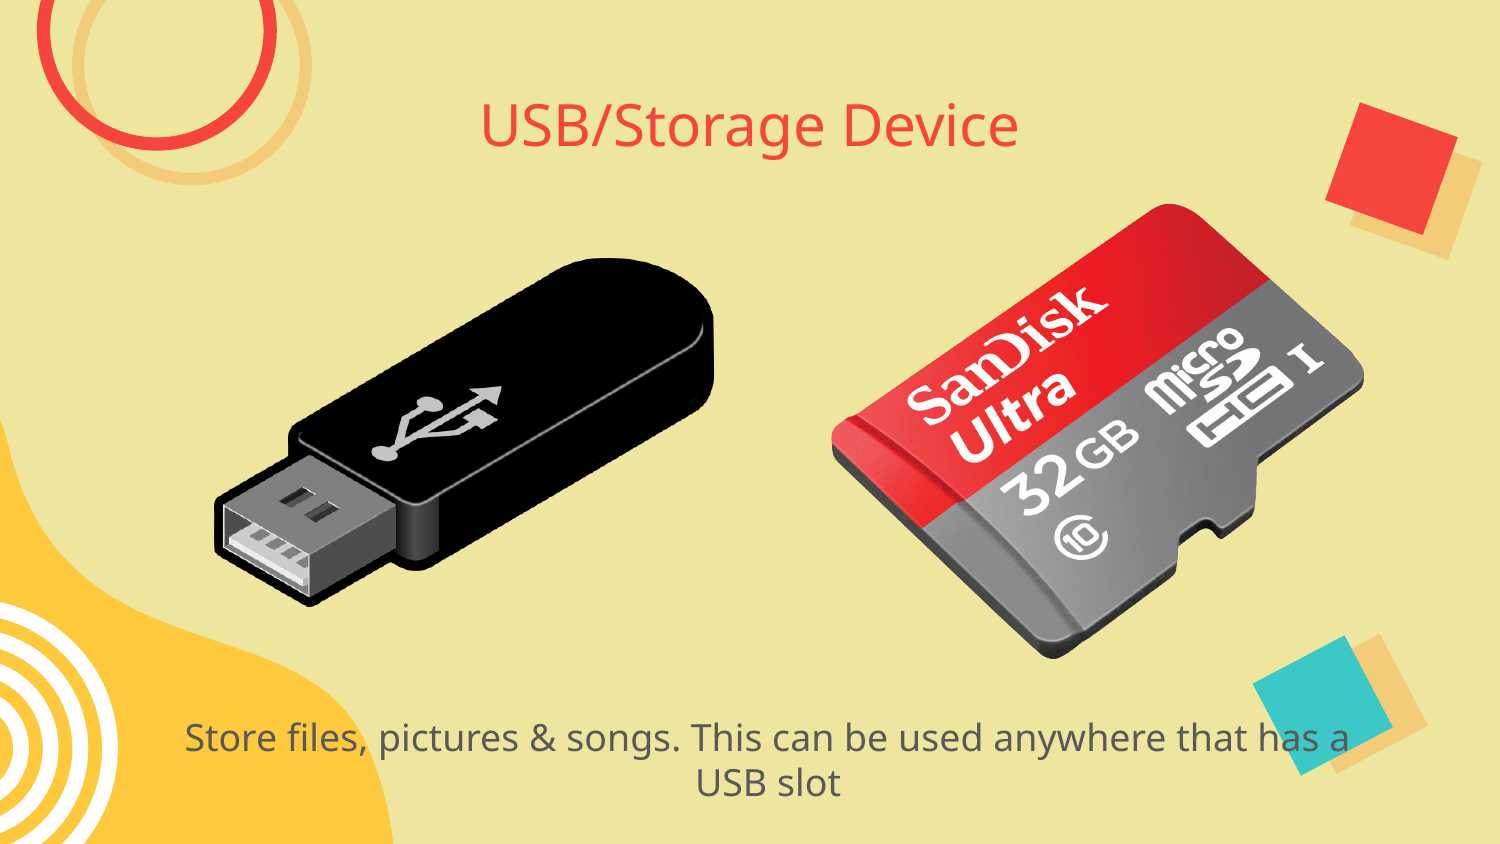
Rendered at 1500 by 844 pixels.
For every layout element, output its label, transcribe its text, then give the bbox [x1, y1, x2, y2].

picture [801, 191, 1387, 675]
list Store files, pictures & songs. This can be used anywhere that has a USB slot [135, 699, 1402, 752]
title USB/Storage Device [116, 72, 1383, 167]
picture [148, 191, 777, 675]
